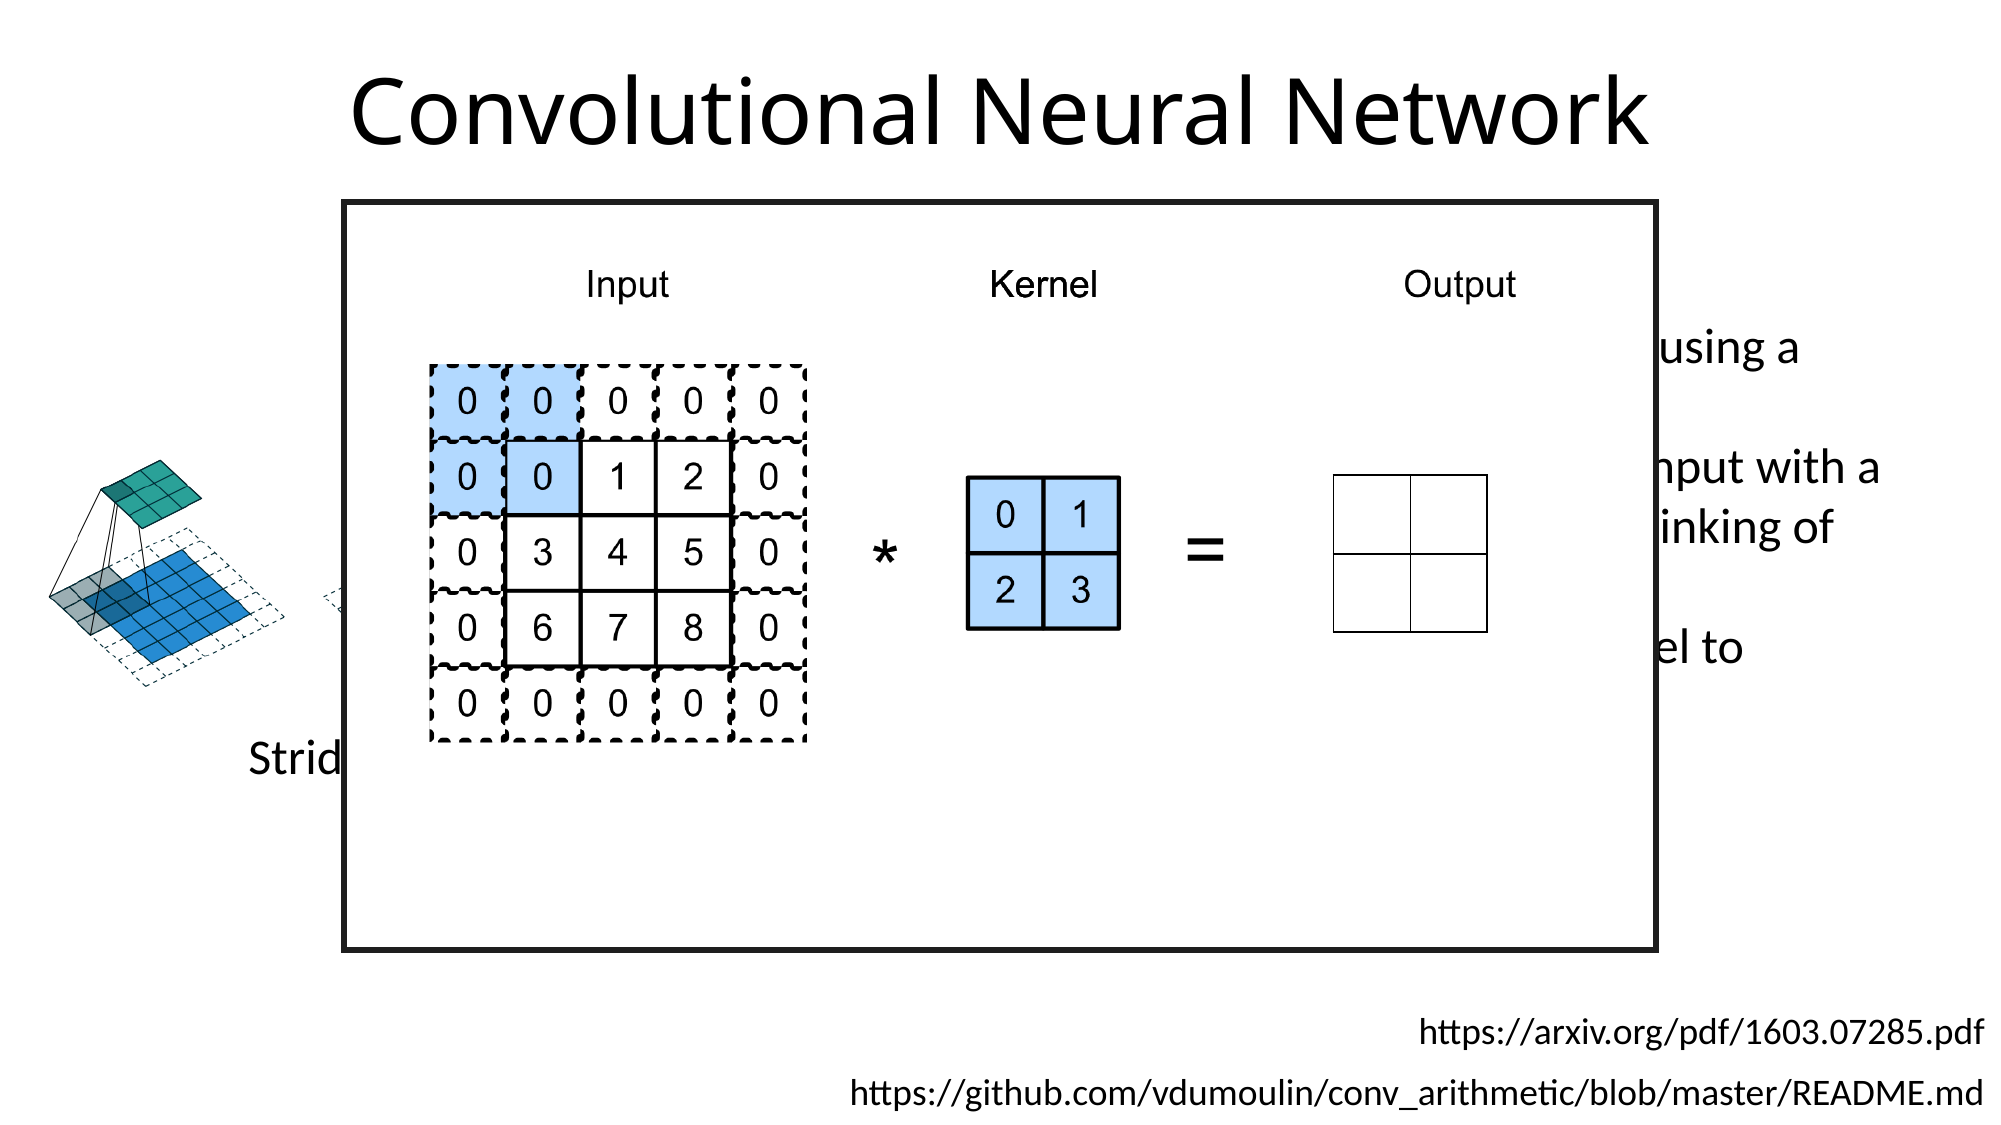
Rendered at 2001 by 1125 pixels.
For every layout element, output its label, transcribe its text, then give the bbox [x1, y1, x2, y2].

picture [22, 242, 1258, 763]
text_box Stride: 2, Padding: 1, no Dilation [71, 716, 343, 792]
text_box https://arxiv.org/pdf/1603.07285.pdf [995, 1000, 2000, 1060]
text_box Stride: Apply the kernel using a step size. Padding: Surround the input with a pad value to prevent shrinking of the input. Dilation: Dilate the kernel to artificially increase the receptive field. [1657, 306, 1906, 802]
text_box https://github.com/vdumoulin/conv_arithmetic/blob/master/README.md [774, 1060, 2000, 1121]
table_header [1411, 476, 1486, 553]
title Convolutional Neural Network [137, 5, 1863, 224]
table_cell [1334, 555, 1410, 631]
text_box [343, 201, 1657, 951]
table_header [1334, 476, 1410, 553]
table_cell [1411, 555, 1486, 631]
picture [1367, 242, 1600, 335]
